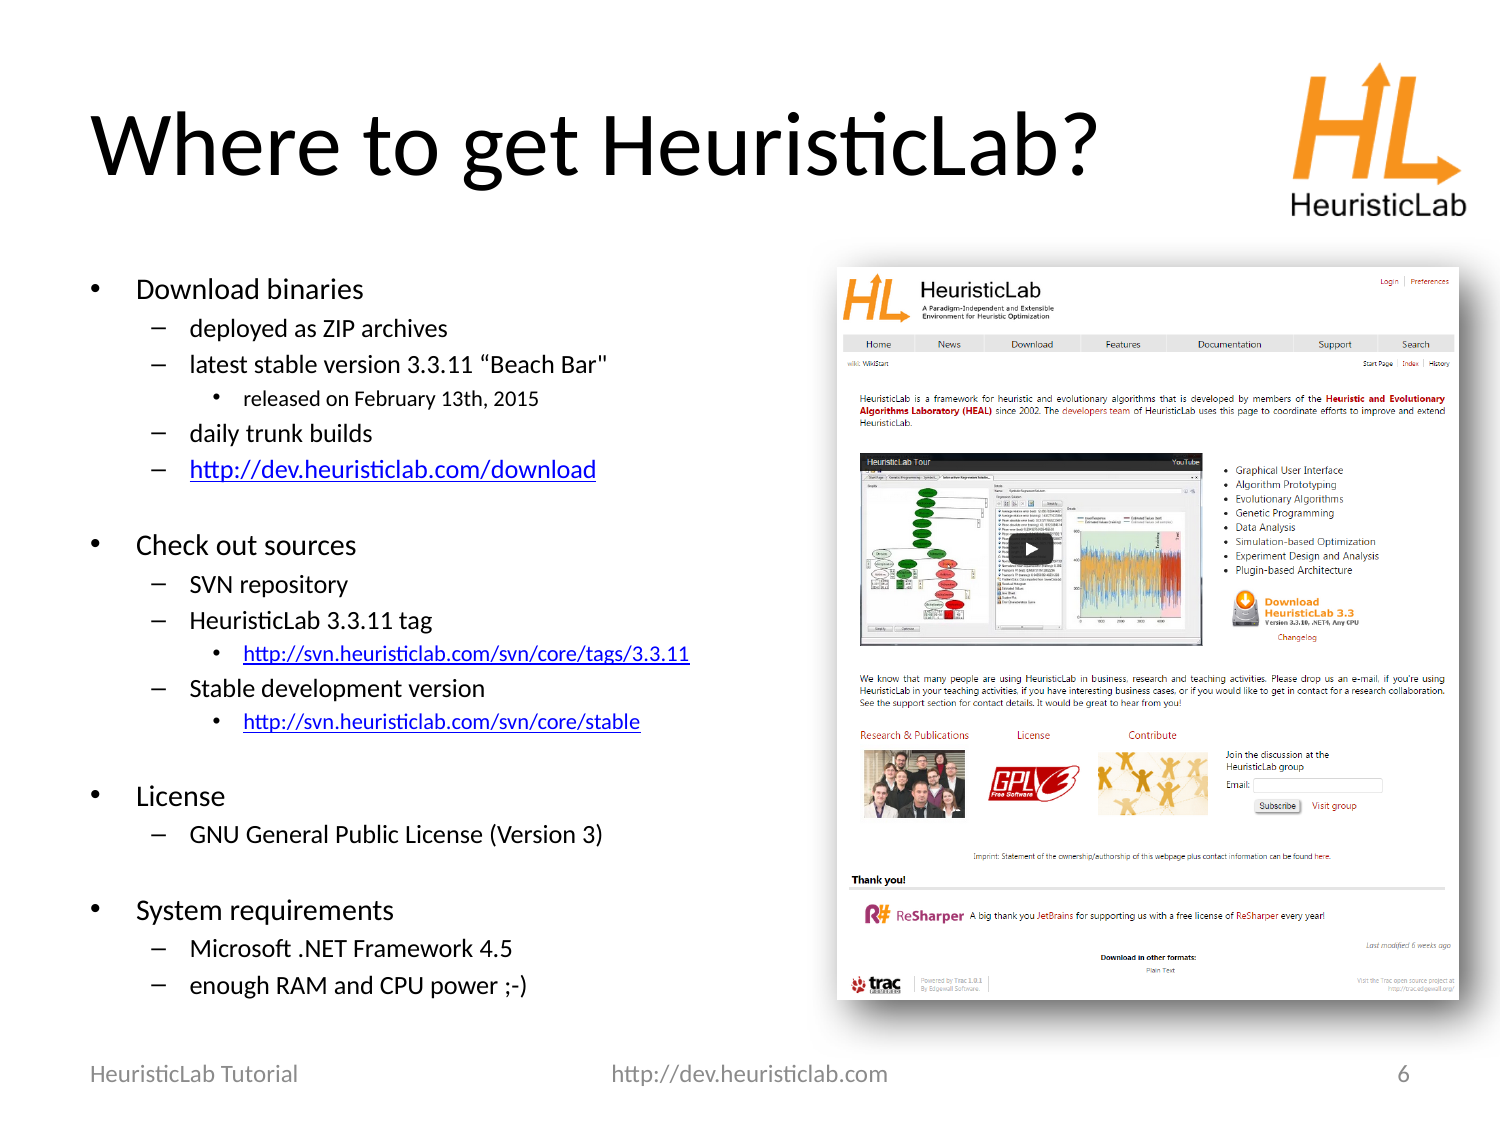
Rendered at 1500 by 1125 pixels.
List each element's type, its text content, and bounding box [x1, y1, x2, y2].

footer http://dev.heuristiclab.com [512, 1042, 988, 1103]
slide_number HeuristicLab Tutorial [75, 1042, 425, 1103]
title Where to get HeuristicLab? [75, 45, 1282, 233]
picture [1281, 27, 1474, 244]
picture [837, 266, 1459, 1000]
slide_number 6 [1074, 1042, 1425, 1103]
list Download binaries deployed as ZIP archives latest stable version 3.3.11 “Beach Bar" released on February 13th, 2015 daily trunk builds http://dev.heuristiclab.com/download Check out sources SVN repository HeuristicLab 3.3.11 tag http://svn.heuristiclab.com/svn/core/tags/3.3.11 Stable development version http://svn.heuristiclab.com/svn/core/stable License GNU General Public License (Version 3) System requirements Microsoft .NET Framework 4.5 enough RAM and CPU power ;-) [75, 262, 869, 1012]
